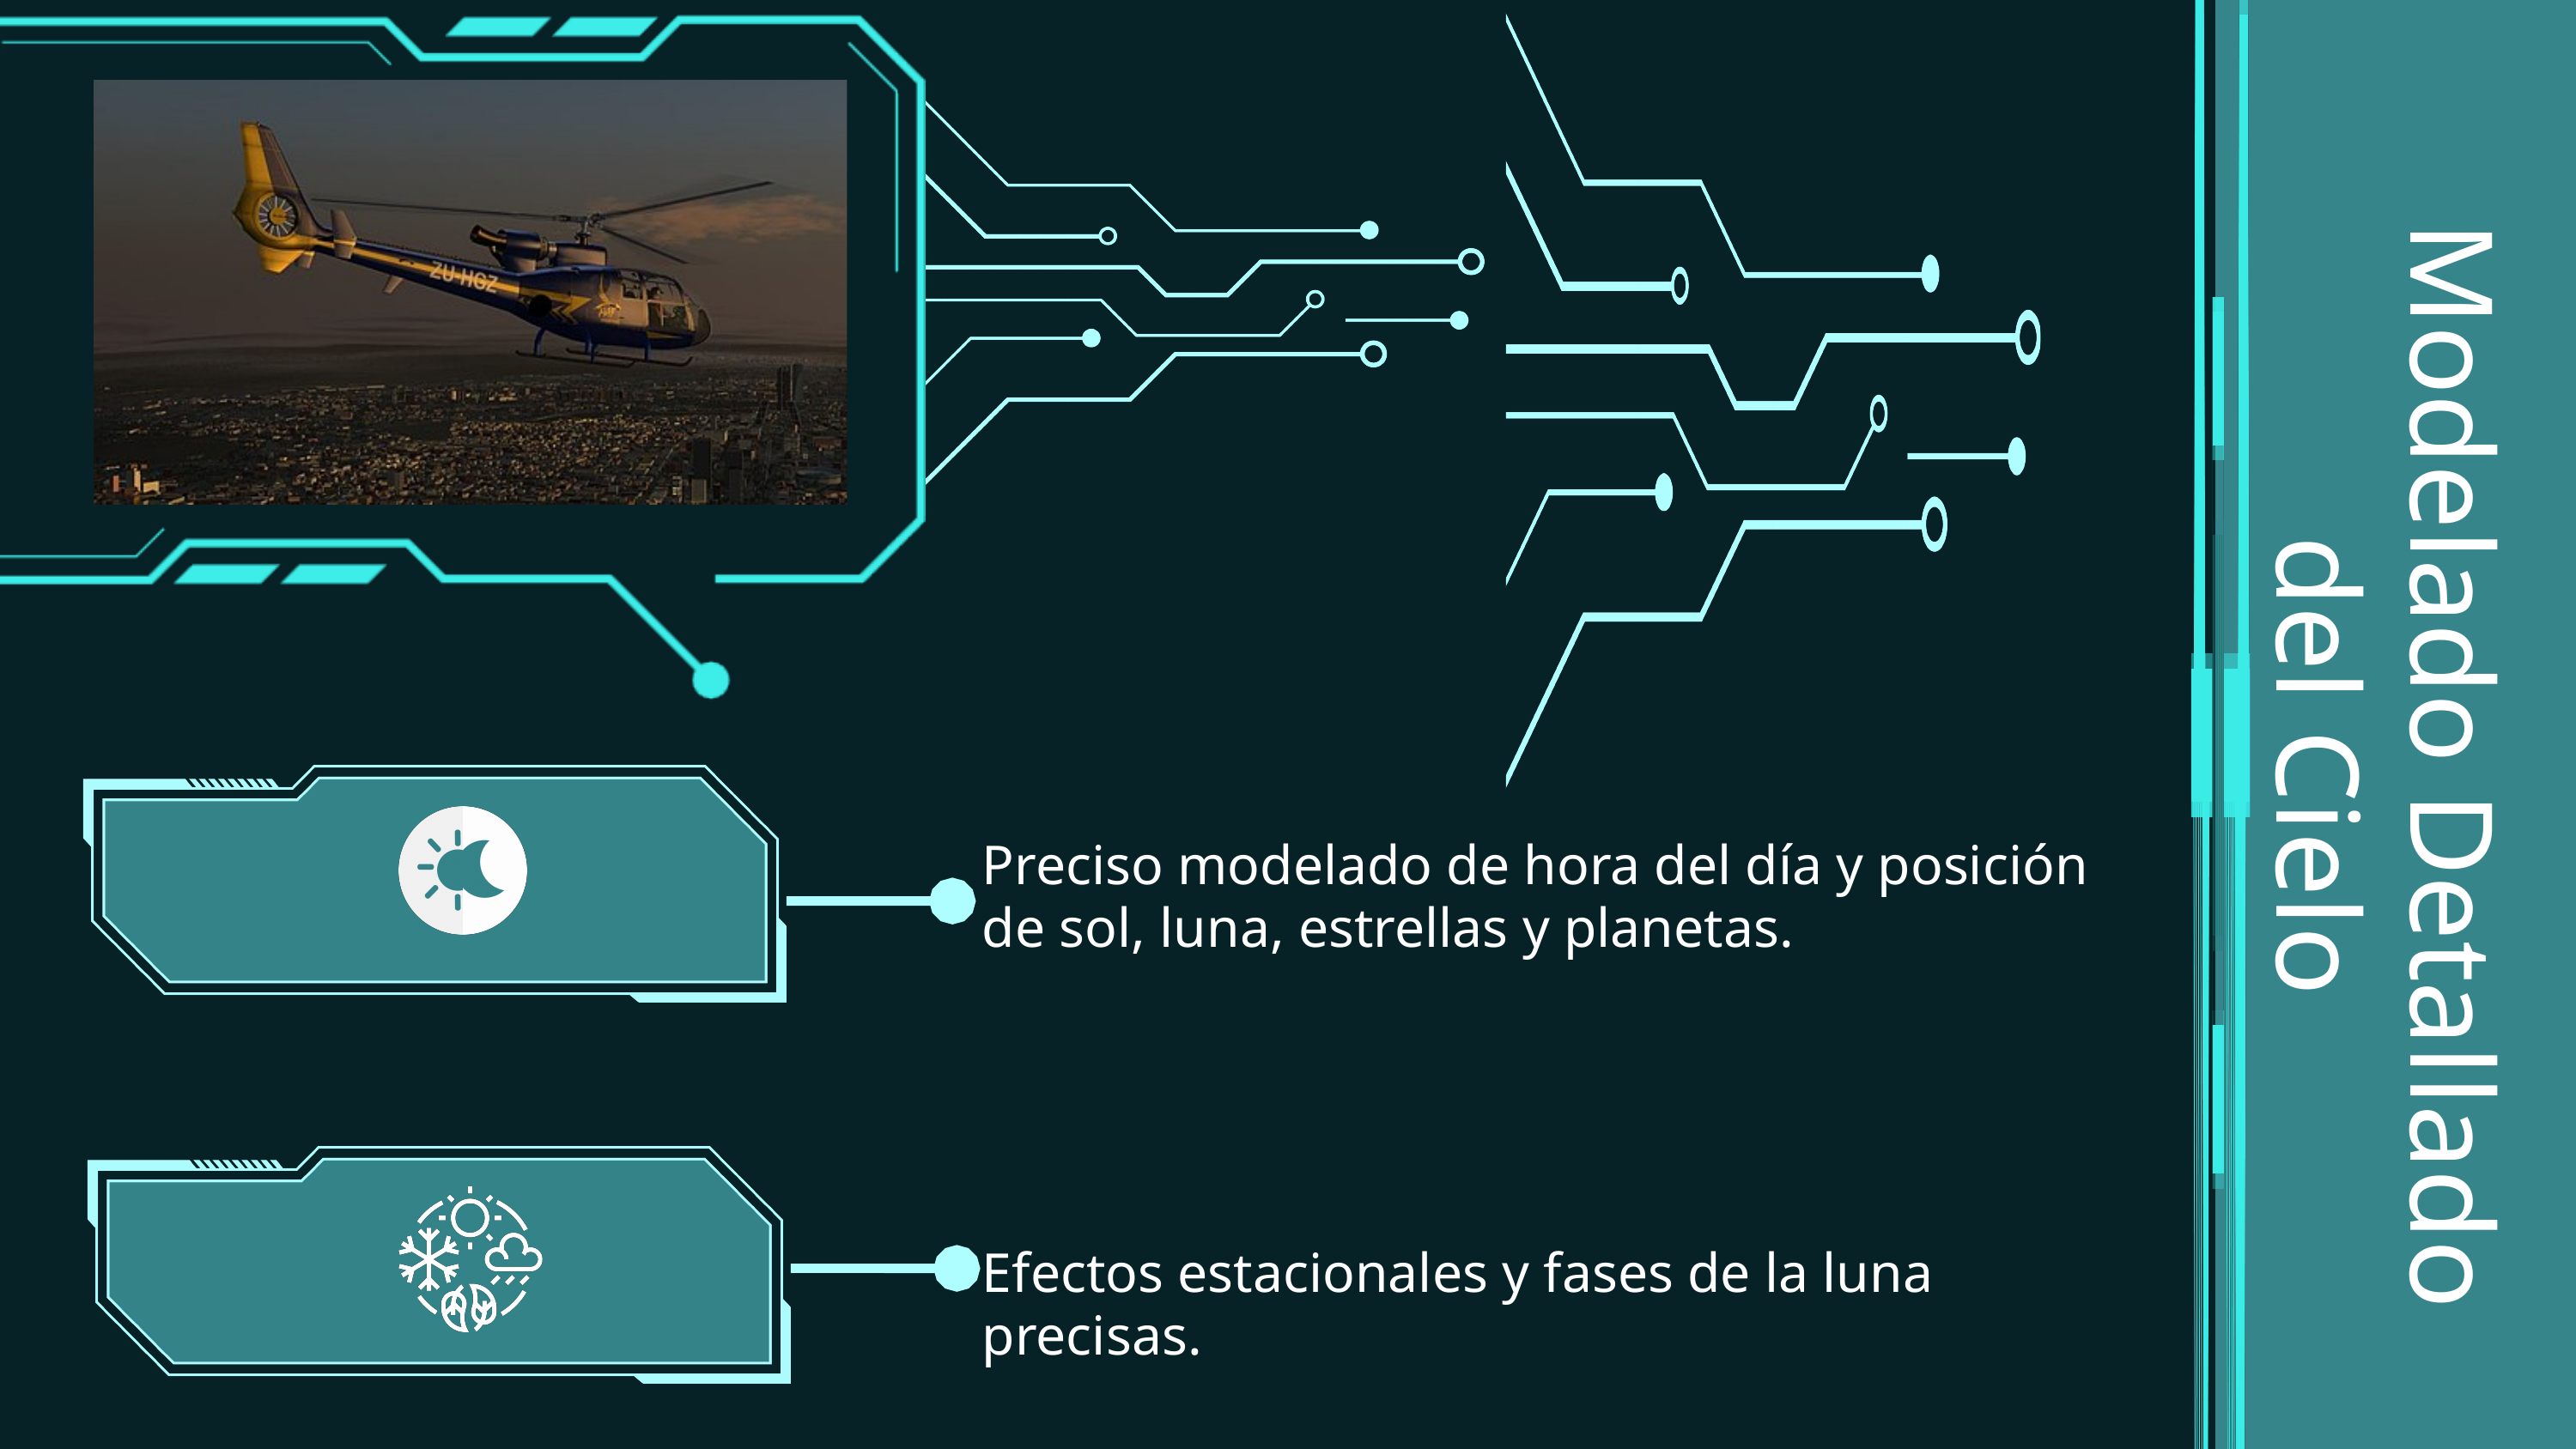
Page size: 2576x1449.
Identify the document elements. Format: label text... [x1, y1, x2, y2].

text_box Preciso modelado de hora del día y posición de sol, luna, estrellas y planetas. [981, 832, 2096, 959]
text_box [2215, 0, 2576, 1449]
text_box [786, 892, 962, 910]
text_box [87, 1146, 791, 1384]
text_box [0, 15, 927, 701]
text_box Efectos estacionales y fases de la luna precisas. [981, 1240, 2096, 1366]
text_box [94, 80, 848, 505]
text_box [398, 1186, 543, 1332]
text_box [398, 806, 527, 936]
text_box [82, 765, 787, 1003]
text_box [1505, 11, 2041, 790]
text_box [2190, 0, 2210, 1449]
text_box [926, 100, 1485, 485]
text_box [790, 1259, 966, 1277]
